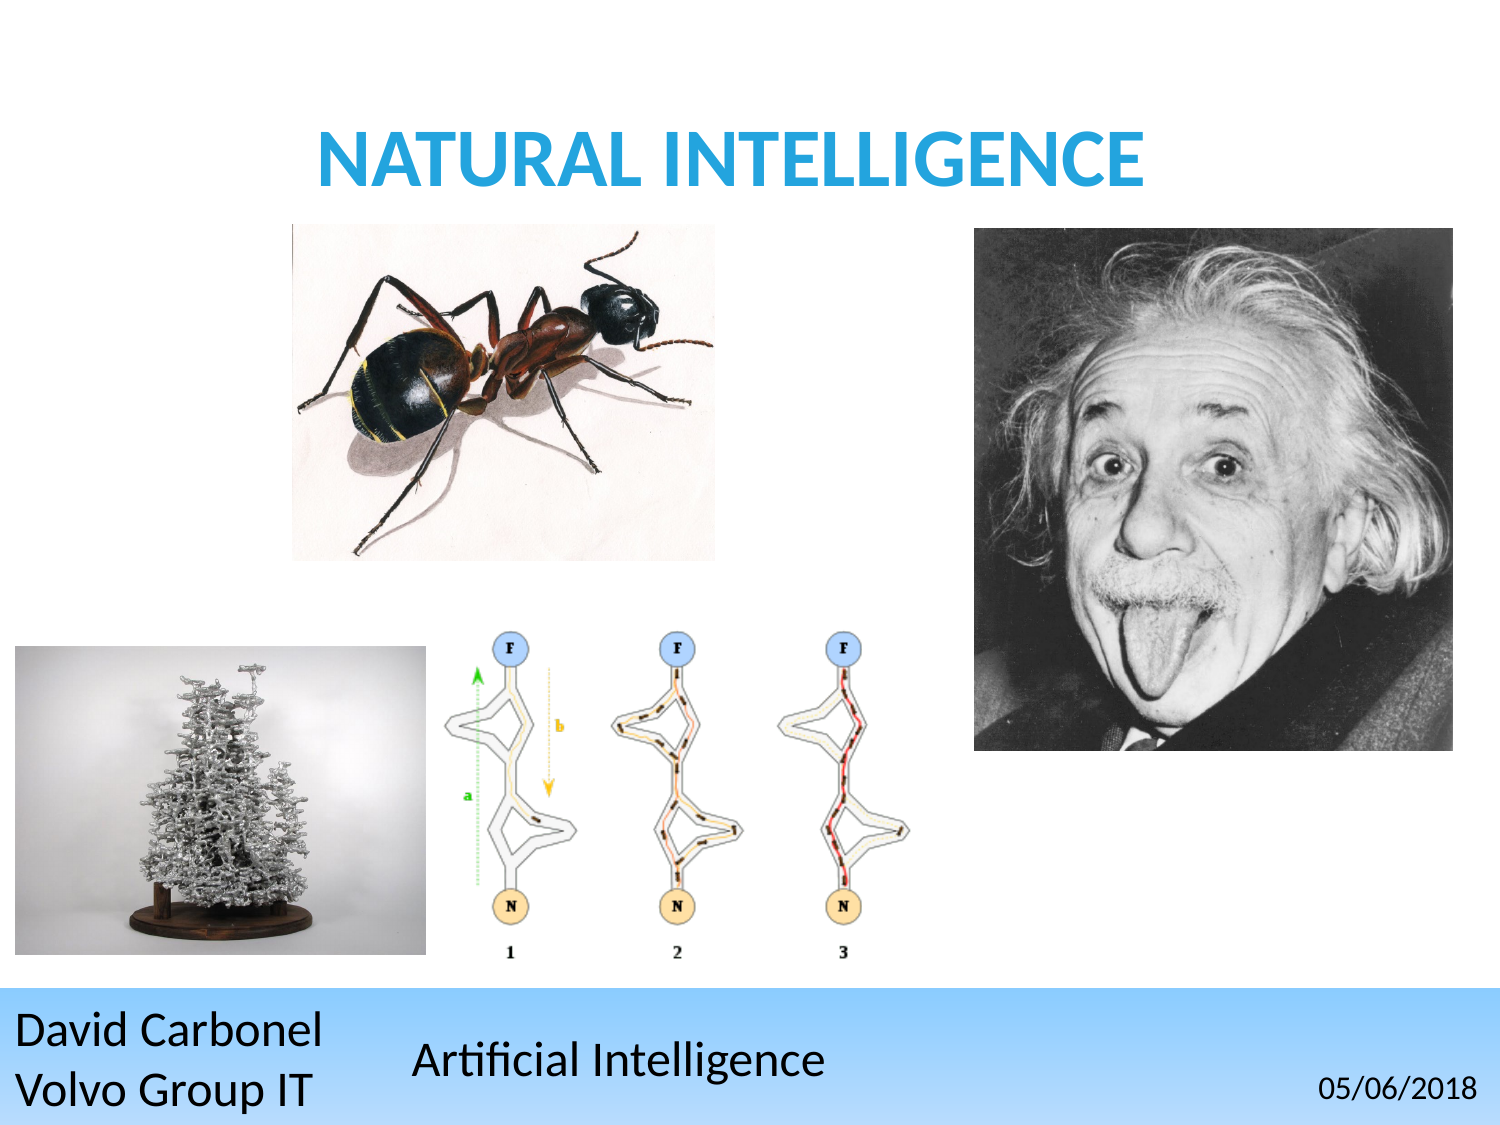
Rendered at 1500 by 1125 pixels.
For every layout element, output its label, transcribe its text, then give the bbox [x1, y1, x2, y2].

picture [292, 223, 715, 561]
text_box Artificial Intelligence [396, 1018, 842, 1094]
picture [974, 228, 1453, 752]
text_box David Carbonel Volvo Group IT [0, 988, 365, 1124]
text_box 05/06/2018 [1303, 1059, 1493, 1114]
title NATURAL INTELLIGENCE [93, 42, 1369, 282]
text_box [0, 987, 1500, 1125]
picture [442, 624, 912, 977]
picture [15, 646, 426, 955]
